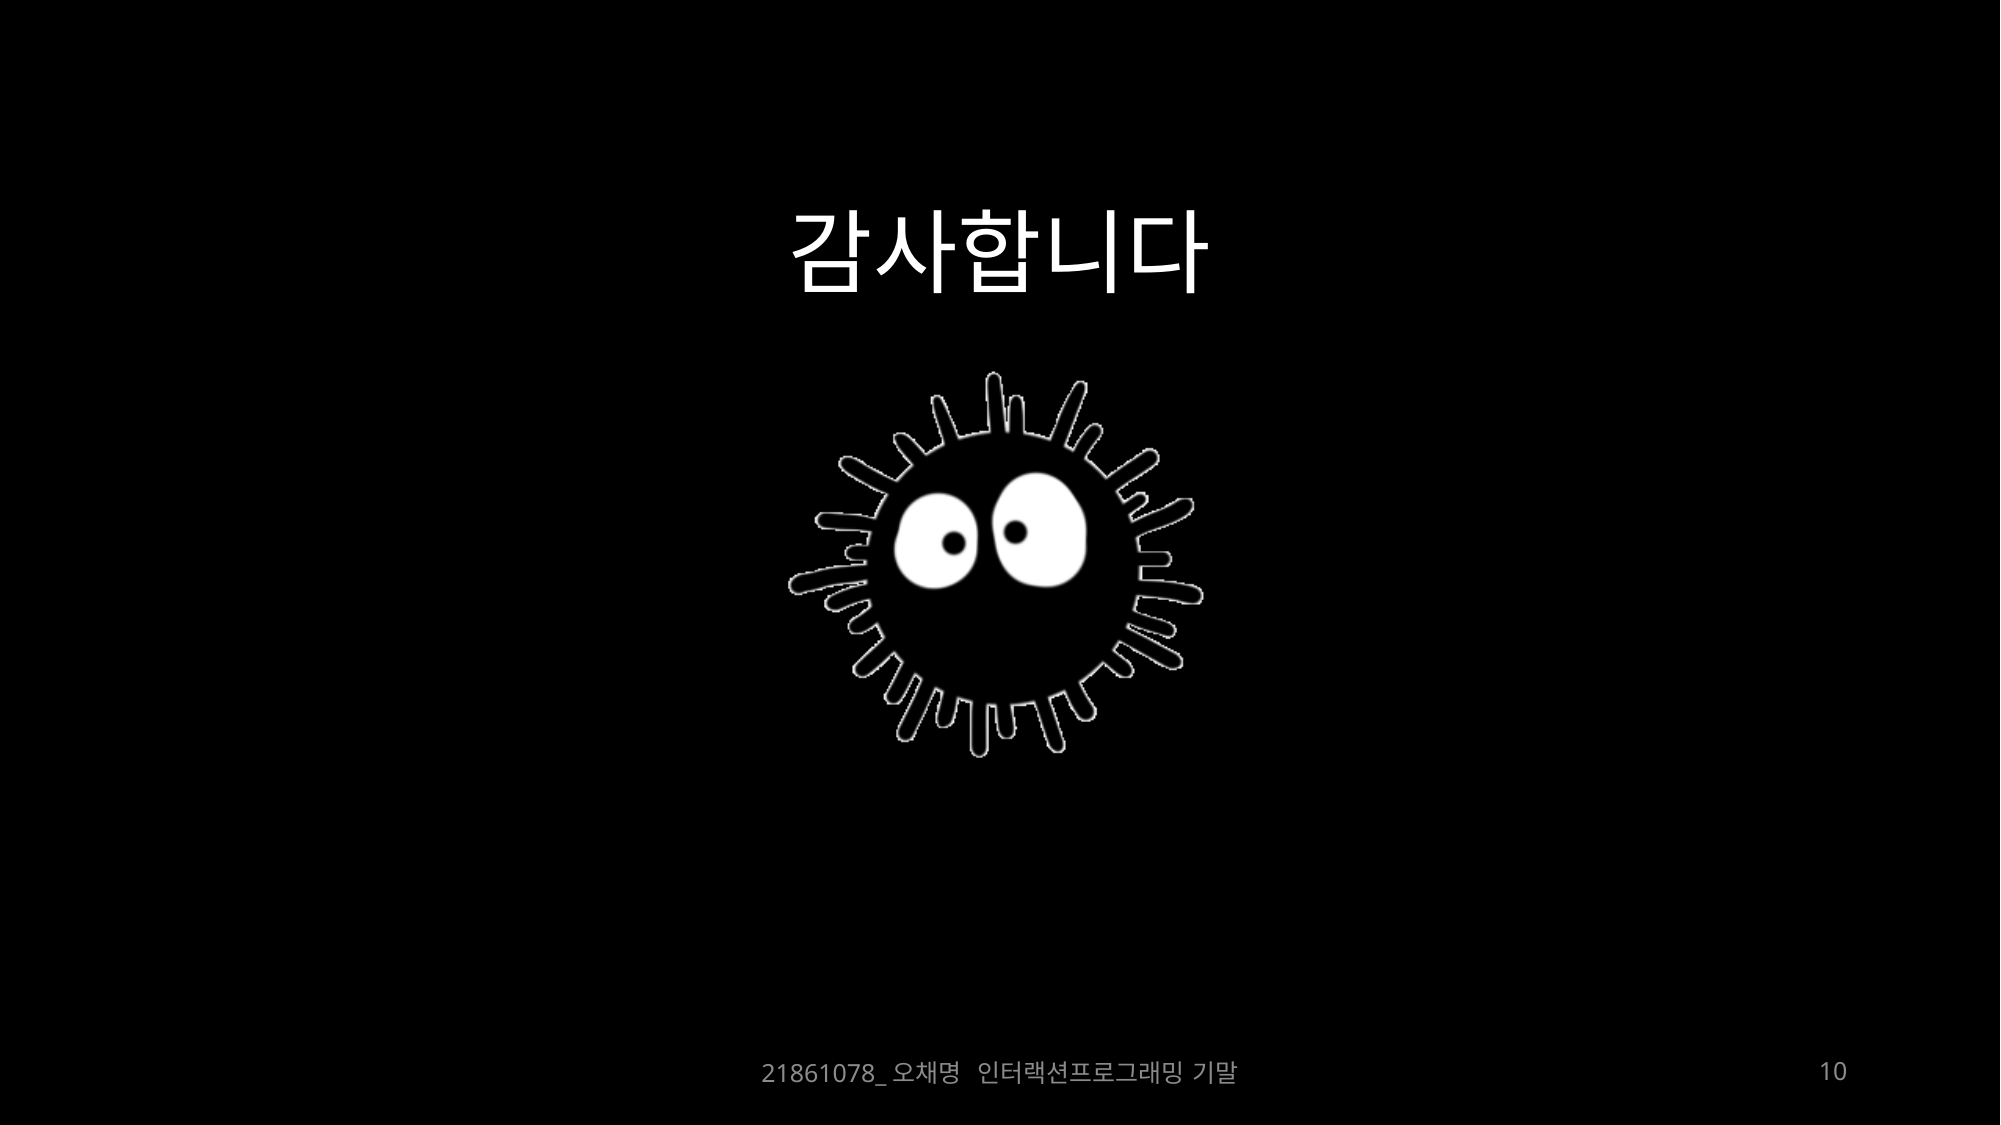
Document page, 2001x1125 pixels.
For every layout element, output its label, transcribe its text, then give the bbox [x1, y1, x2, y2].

slide_number 10 [1412, 1042, 1863, 1103]
text_box 감사합니다 [773, 187, 1226, 313]
picture [765, 328, 1235, 797]
footer 21861078_오채명 인터랙션프로그래밍 기말 [662, 1042, 1338, 1103]
